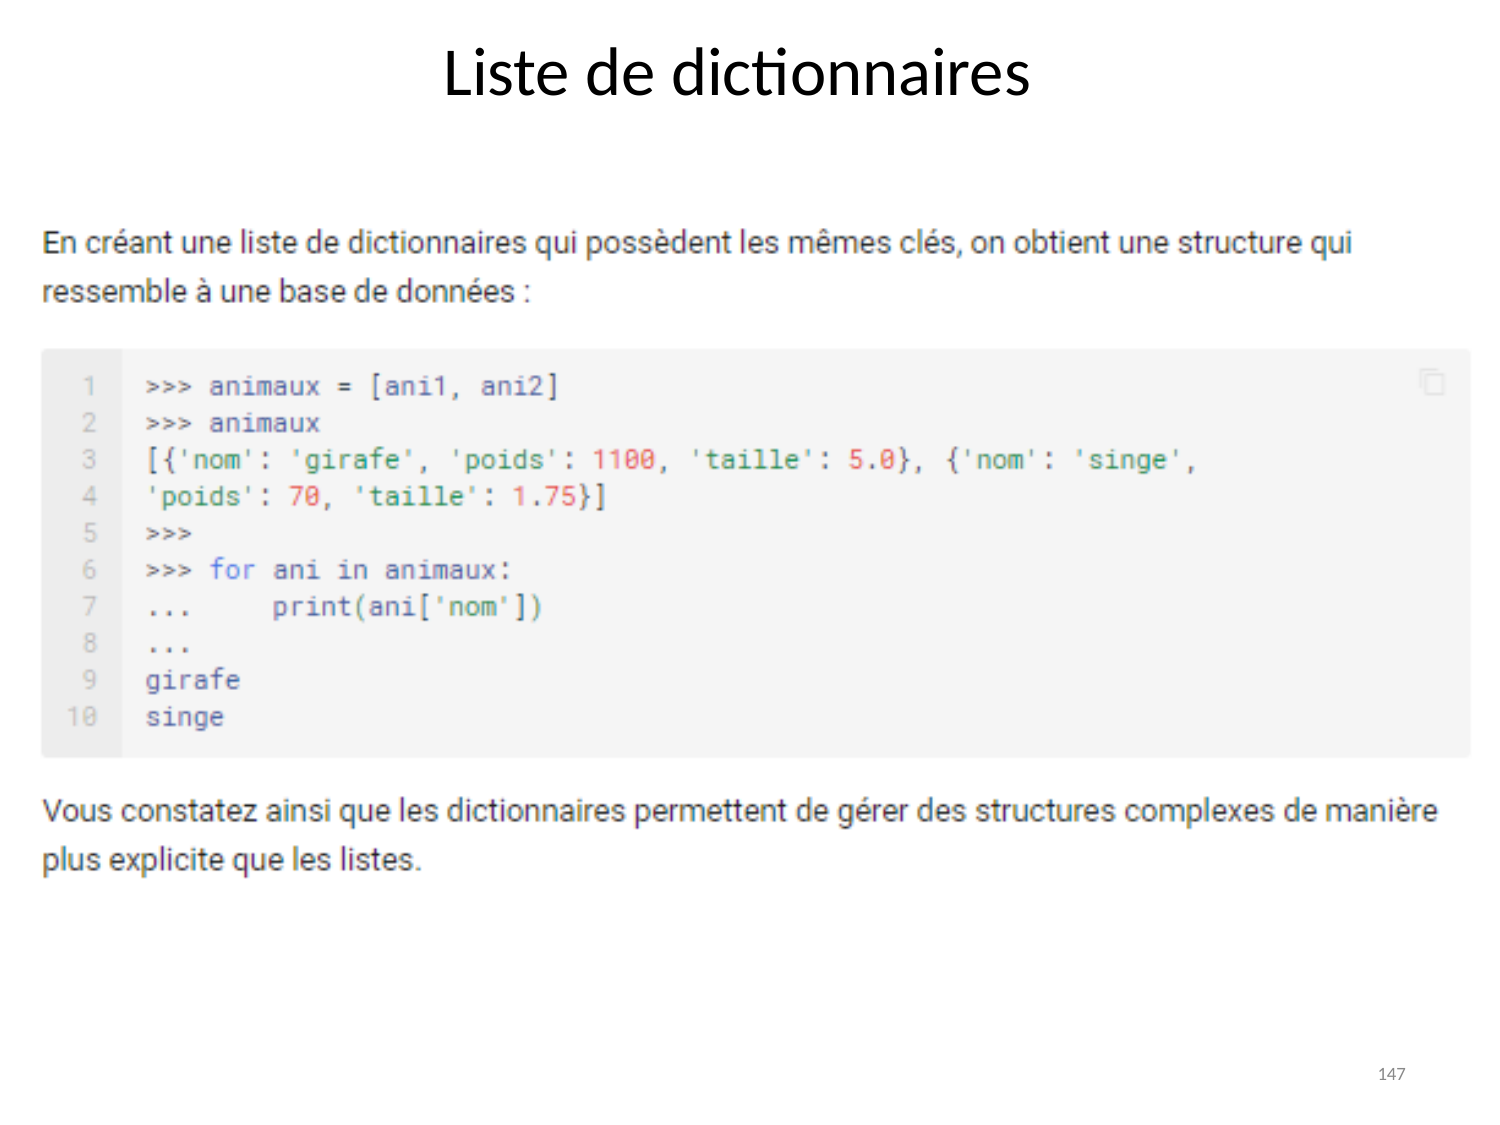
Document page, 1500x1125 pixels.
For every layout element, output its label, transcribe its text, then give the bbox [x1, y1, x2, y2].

text_box 147 [1083, 1042, 1421, 1103]
title Liste de dictionnaires [0, 0, 1475, 146]
picture [19, 205, 1492, 926]
